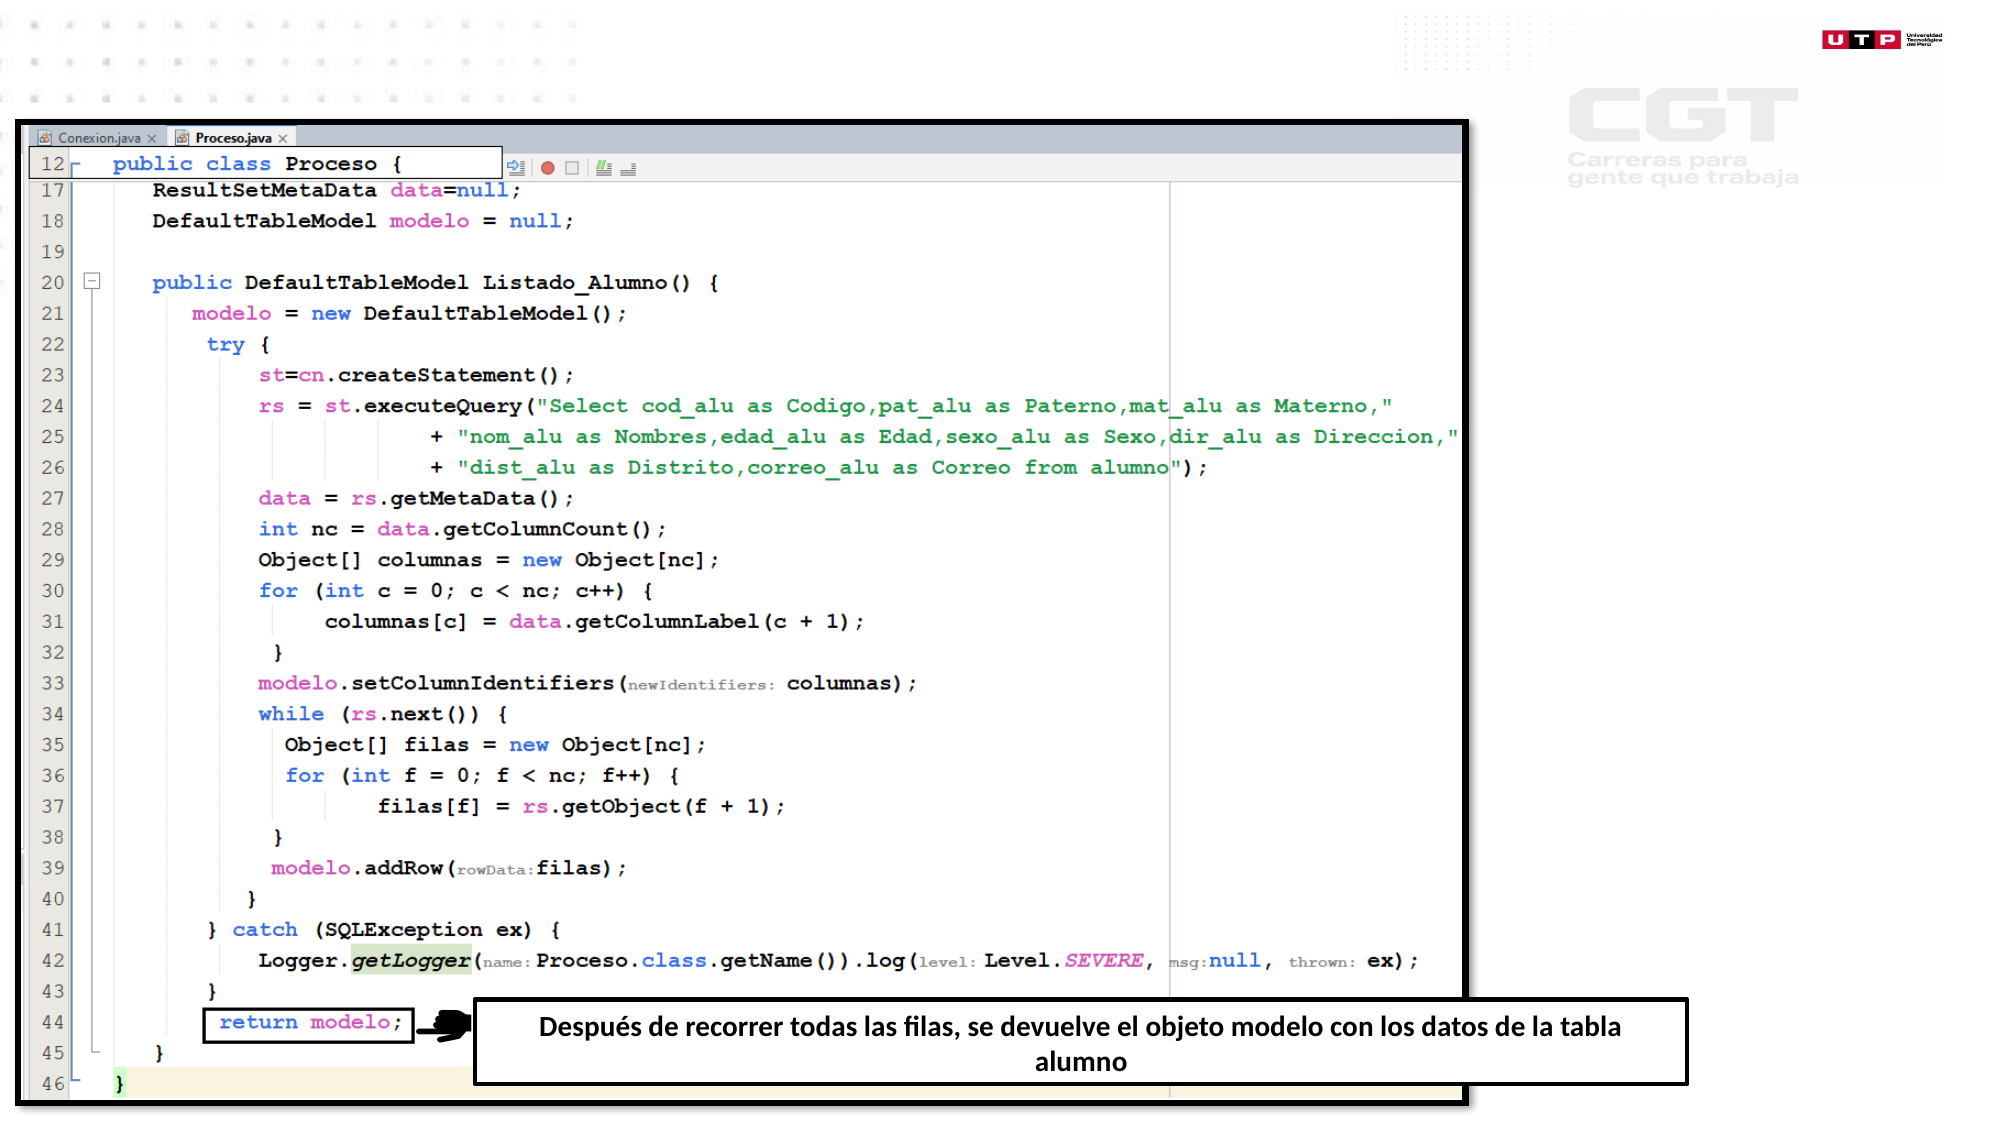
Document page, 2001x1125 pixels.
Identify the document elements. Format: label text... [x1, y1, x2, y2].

text_box Después de recorrer todas las filas, se devuelve el objeto modelo con los datos de la tabla alumno [1465, 997, 1689, 1086]
picture [0, 14, 588, 625]
picture [1395, 14, 1945, 190]
picture [21, 124, 1463, 1101]
